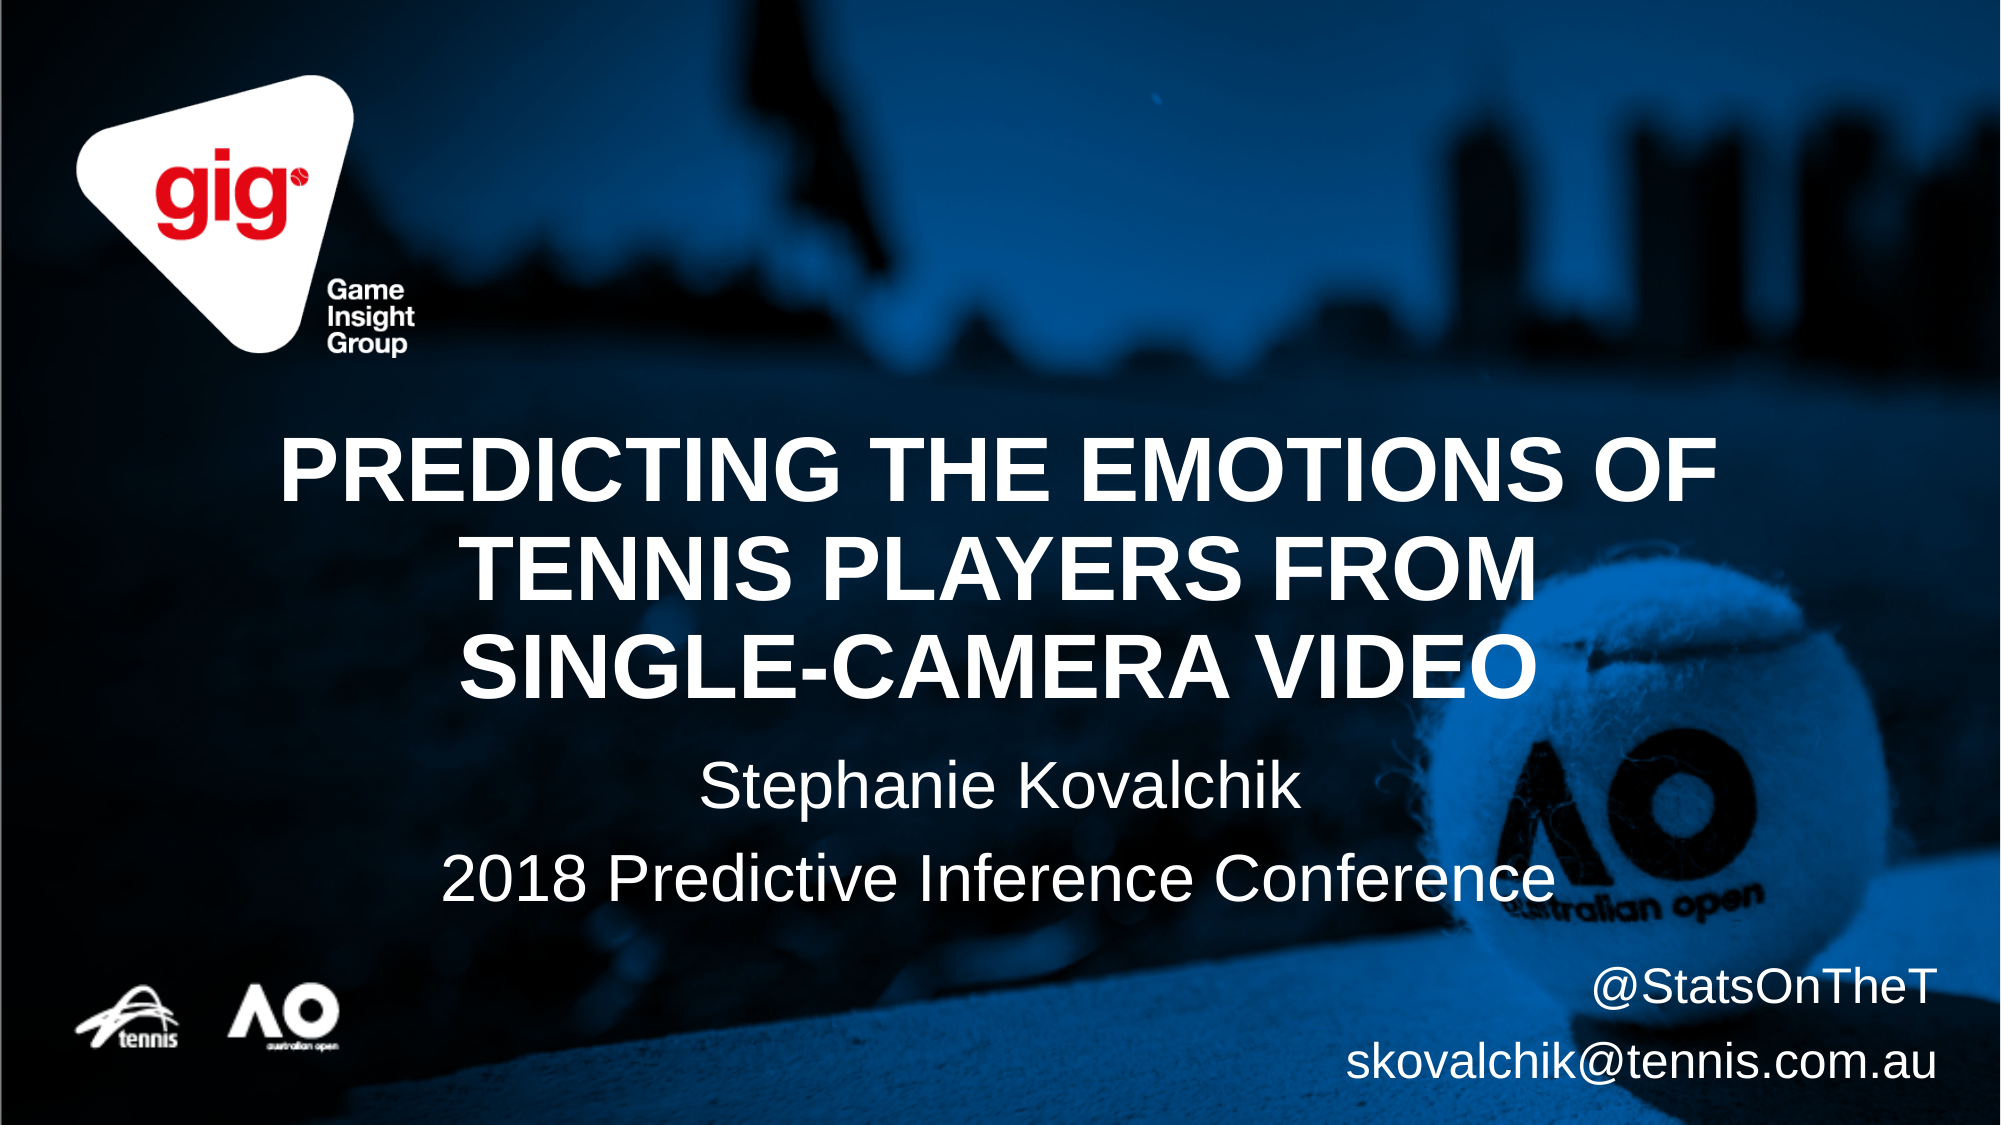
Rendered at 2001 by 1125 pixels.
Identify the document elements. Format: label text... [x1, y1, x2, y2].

text_box @StatsOnTheT skovalchik@tennis.com.au [453, 953, 1954, 1125]
title Predicting the Emotions of Tennis Players From Single-Camera Video [249, 534, 1750, 727]
subtitle Stephanie Kovalchik 2018 Predictive Inference Conference [249, 743, 1750, 1015]
picture [0, 0, 2001, 1125]
